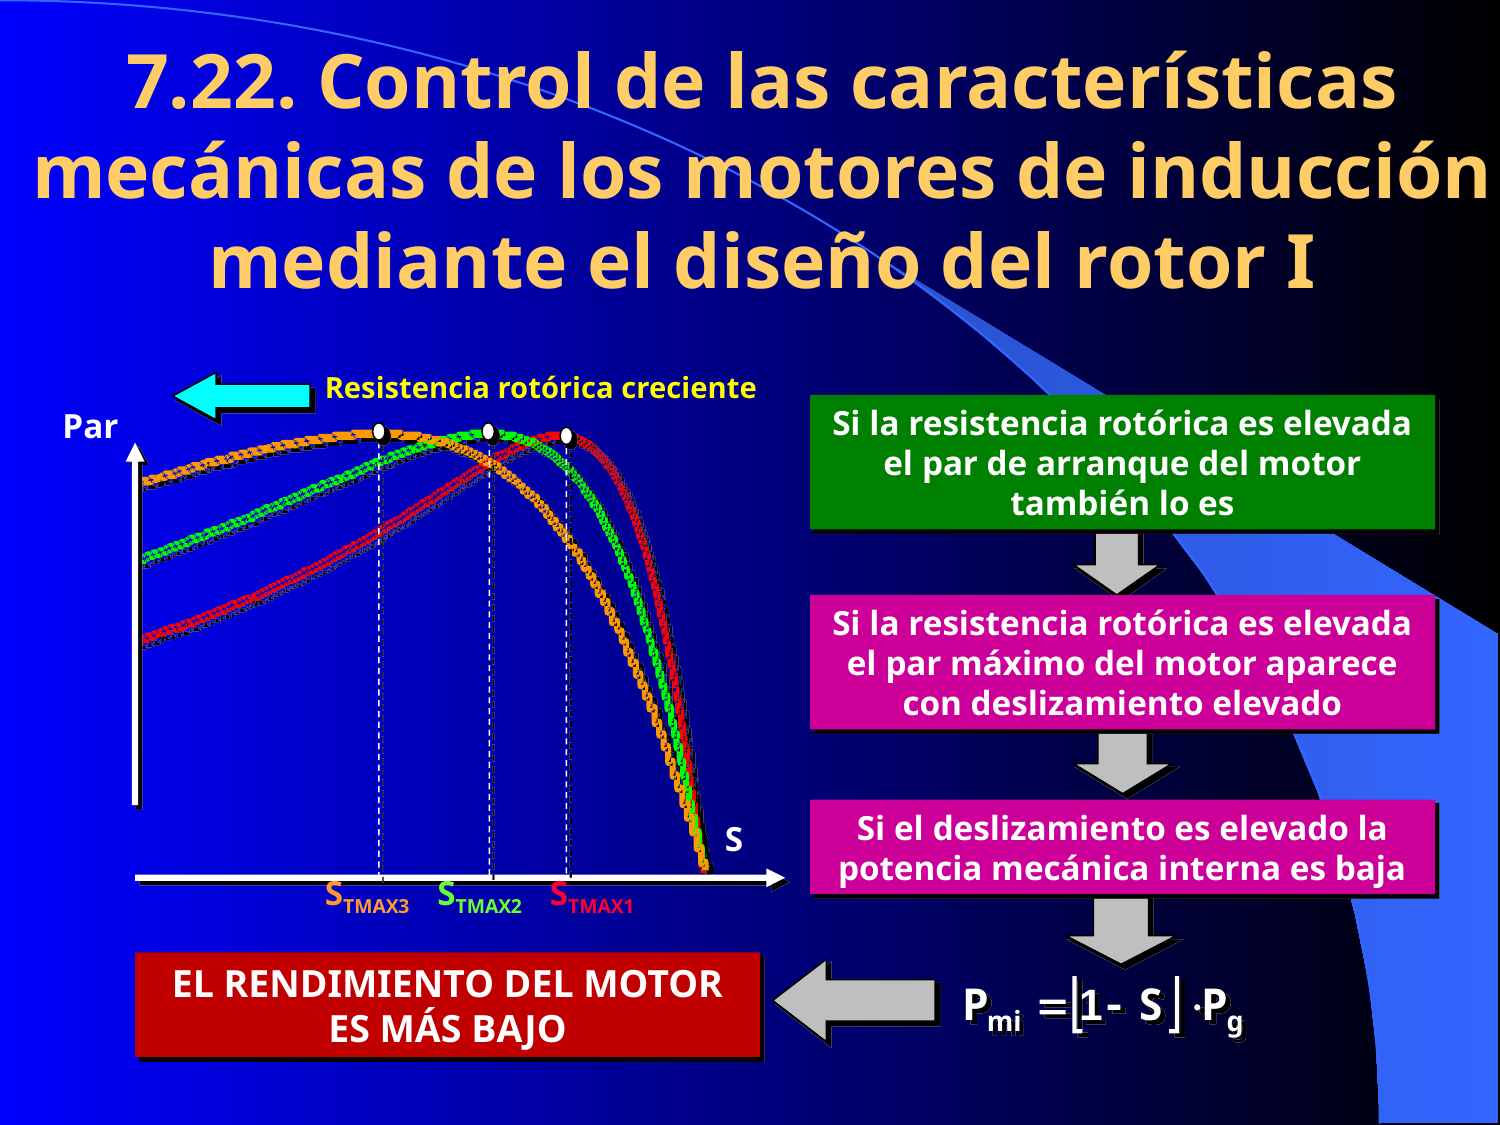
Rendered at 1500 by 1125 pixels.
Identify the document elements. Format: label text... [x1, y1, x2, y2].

text_box [1073, 734, 1173, 794]
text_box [47, 361, 786, 921]
text_box Si la resistencia rotórica es elevada el par de arranque del motor también lo es [810, 394, 1436, 530]
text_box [809, 799, 1436, 1046]
text_box [772, 976, 804, 1025]
text_box Si la resistencia rotórica es elevada el par máximo del motor aparece con deslizamiento elevado [810, 594, 1436, 730]
text_box [1073, 534, 1161, 594]
text_box 7.22. Control de las características mecánicas de los motores de inducción mediante el diseño del rotor I [12, 75, 1500, 263]
text_box EL RENDIMIENTO DEL MOTOR ES MÁS BAJO [135, 952, 761, 1057]
